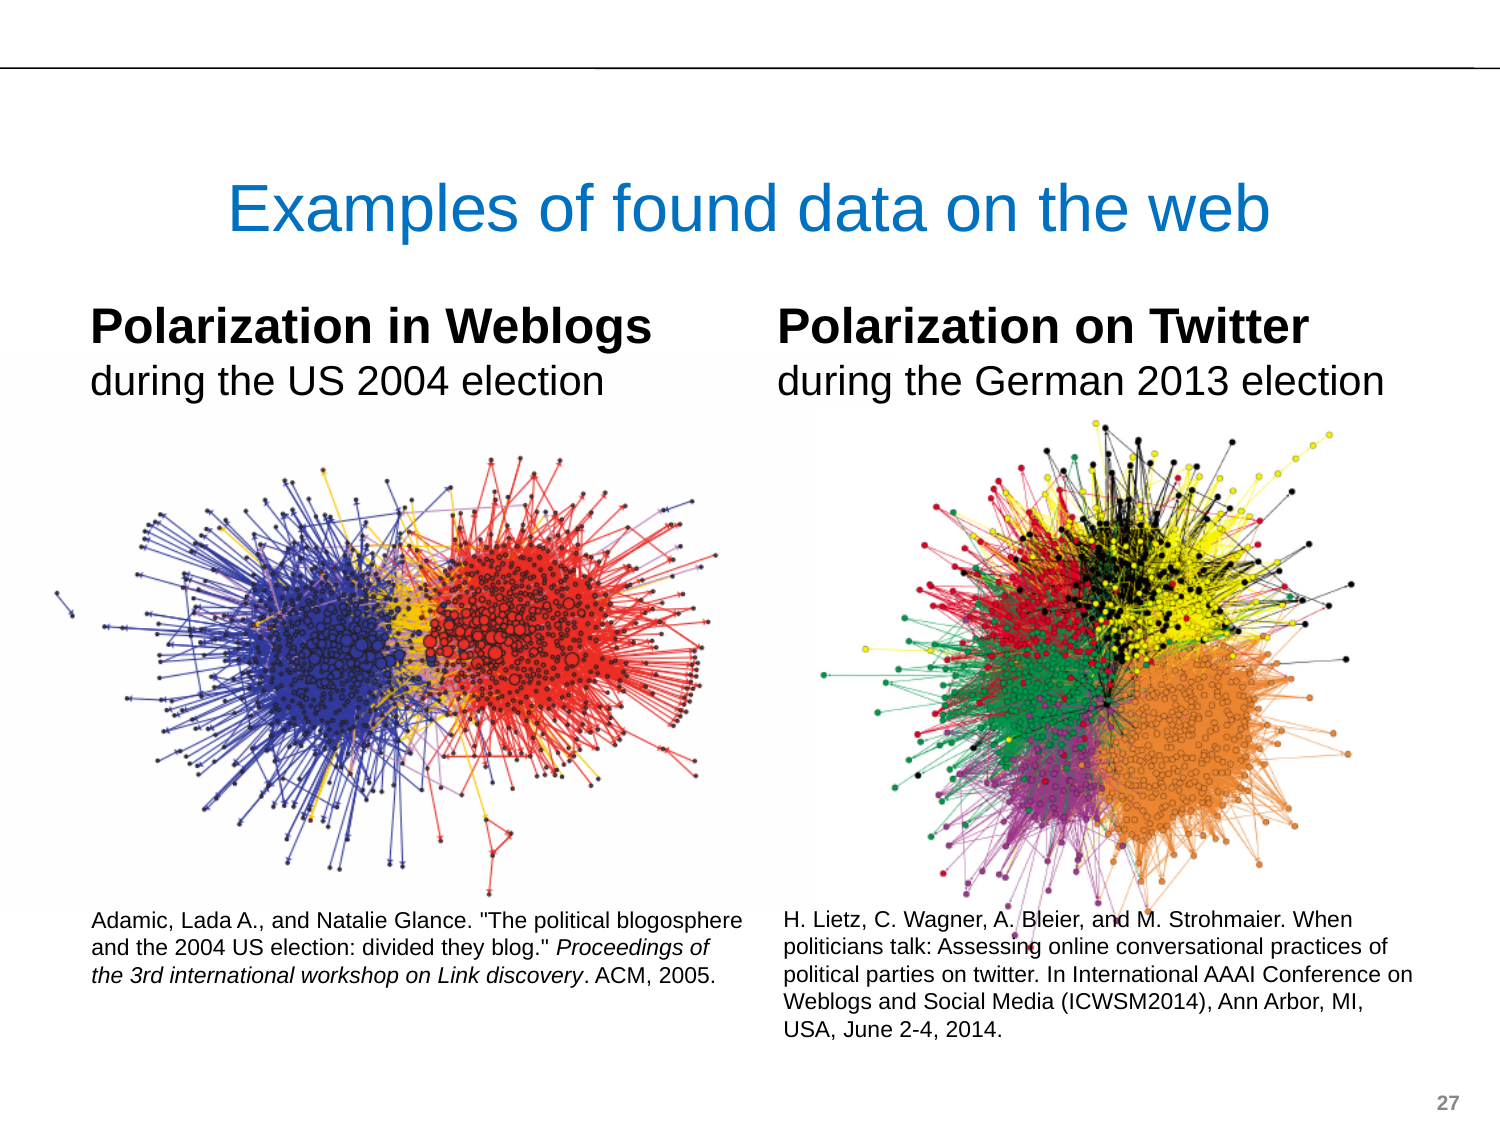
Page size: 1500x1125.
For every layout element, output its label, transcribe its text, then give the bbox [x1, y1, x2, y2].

picture [0, 354, 1377, 957]
list Polarization on Twitter during the German 2013 election [761, 306, 1500, 412]
text_box Examples of found data on the web [74, 127, 1425, 283]
text_box H. Lietz, C. Wagner, A. Bleier, and M. Strohmaier. When politicians talk: Assessing online conversational practices of political parties on twitter. In International AAAI Conference on Weblogs and Social Media (ICWSM2014), Ann Arbor, MI, USA, June 2-4, 2014. [768, 897, 1436, 1050]
text_box Adamic, Lada A., and Natalie Glance. "The political blogosphere and the 2004 US election: divided they blog." Proceedings of the 3rd international workshop on Link discovery. ACM, 2005. [76, 921, 762, 996]
list Polarization in Weblogs during the US 2004 election [75, 306, 738, 352]
